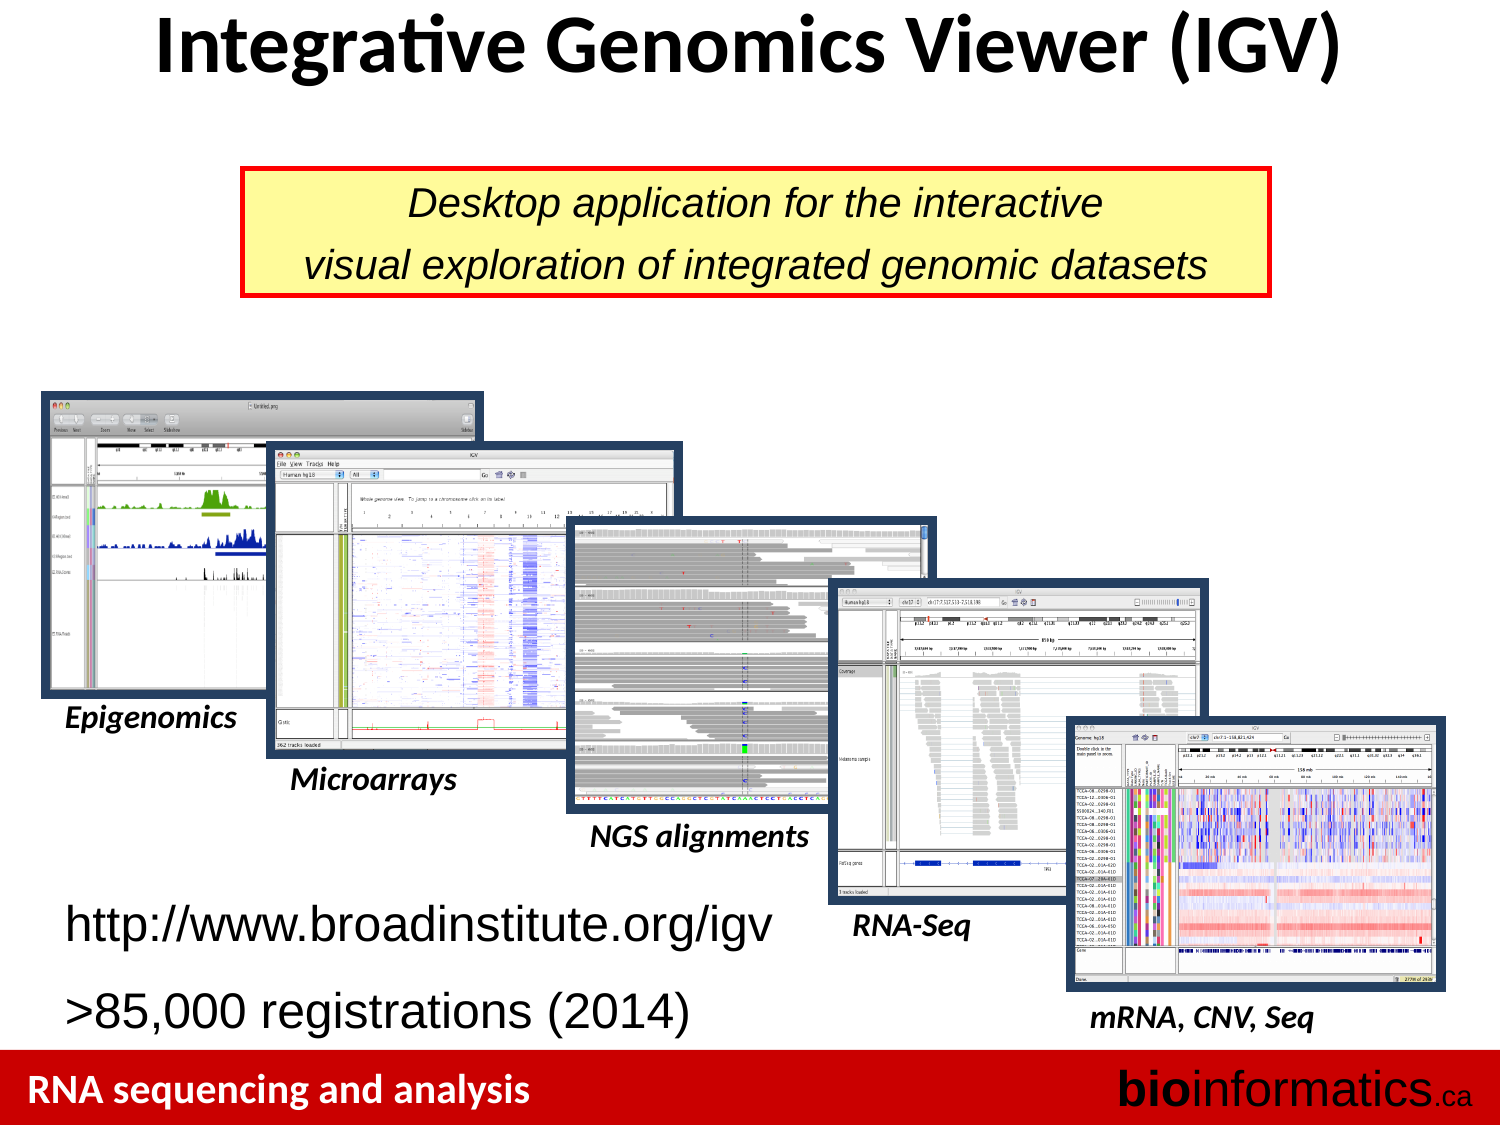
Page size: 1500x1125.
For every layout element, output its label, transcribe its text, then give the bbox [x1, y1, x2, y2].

picture [274, 449, 928, 805]
text_box Desktop application for the interactive visual exploration of integrated genomic datasets [242, 168, 1270, 296]
picture [1074, 724, 1437, 983]
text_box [49, 399, 476, 743]
title Integrative Genomics Viewer (IGV) [24, 0, 1475, 183]
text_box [837, 587, 1201, 952]
text_box Microarrays [274, 758, 513, 805]
text_box [37, 387, 1463, 1038]
